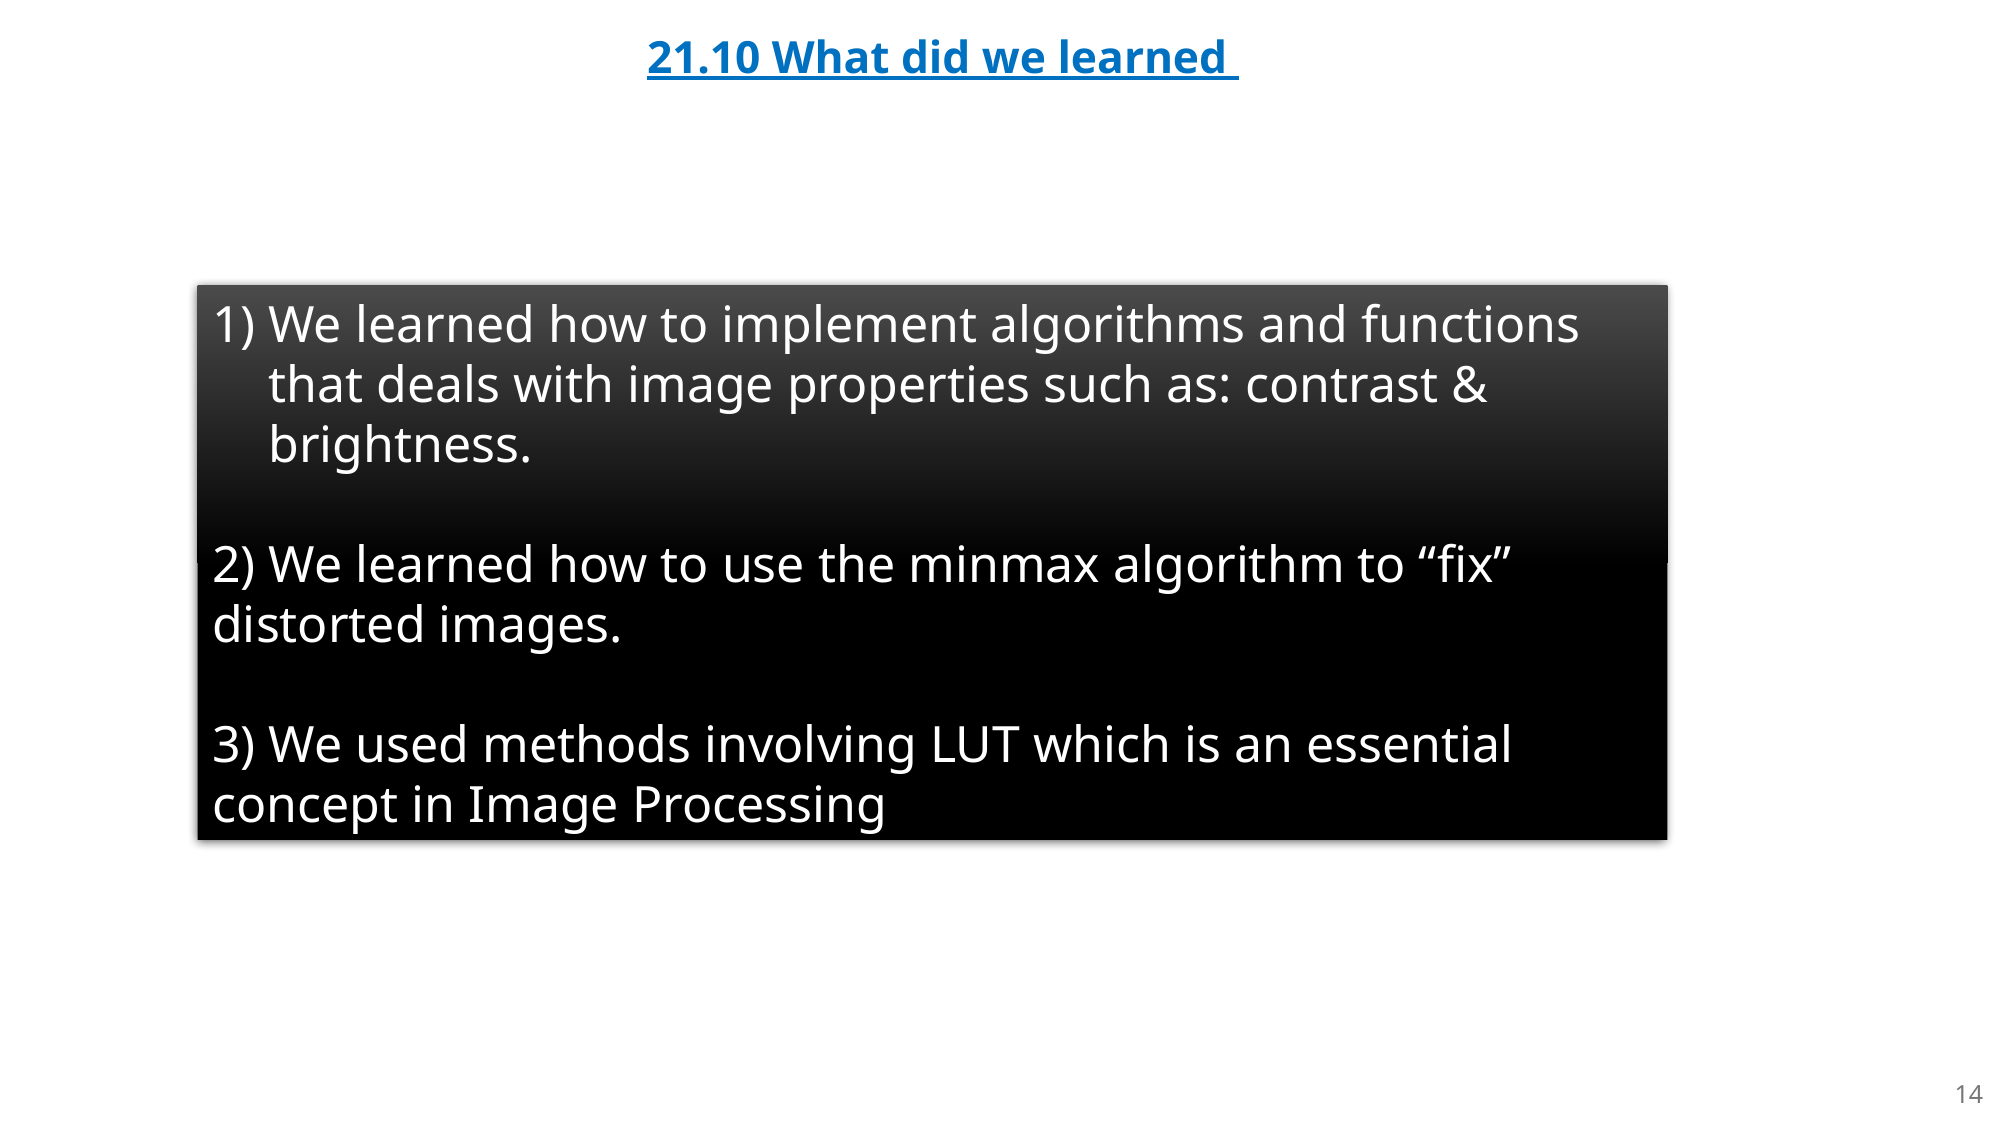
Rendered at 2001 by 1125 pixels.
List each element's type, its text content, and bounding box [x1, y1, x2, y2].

text_box We learned how to implement algorithms and functions that deals with image properties such as: contrast & brightness. 2) We learned how to use the minmax algorithm to “fix” distorted images. 3) We used methods involving LUT which is an essential concept in Image Processing [197, 285, 1668, 840]
title 21.10 What did we learned [632, 14, 1368, 104]
slide_number 14 [1939, 1065, 2000, 1125]
